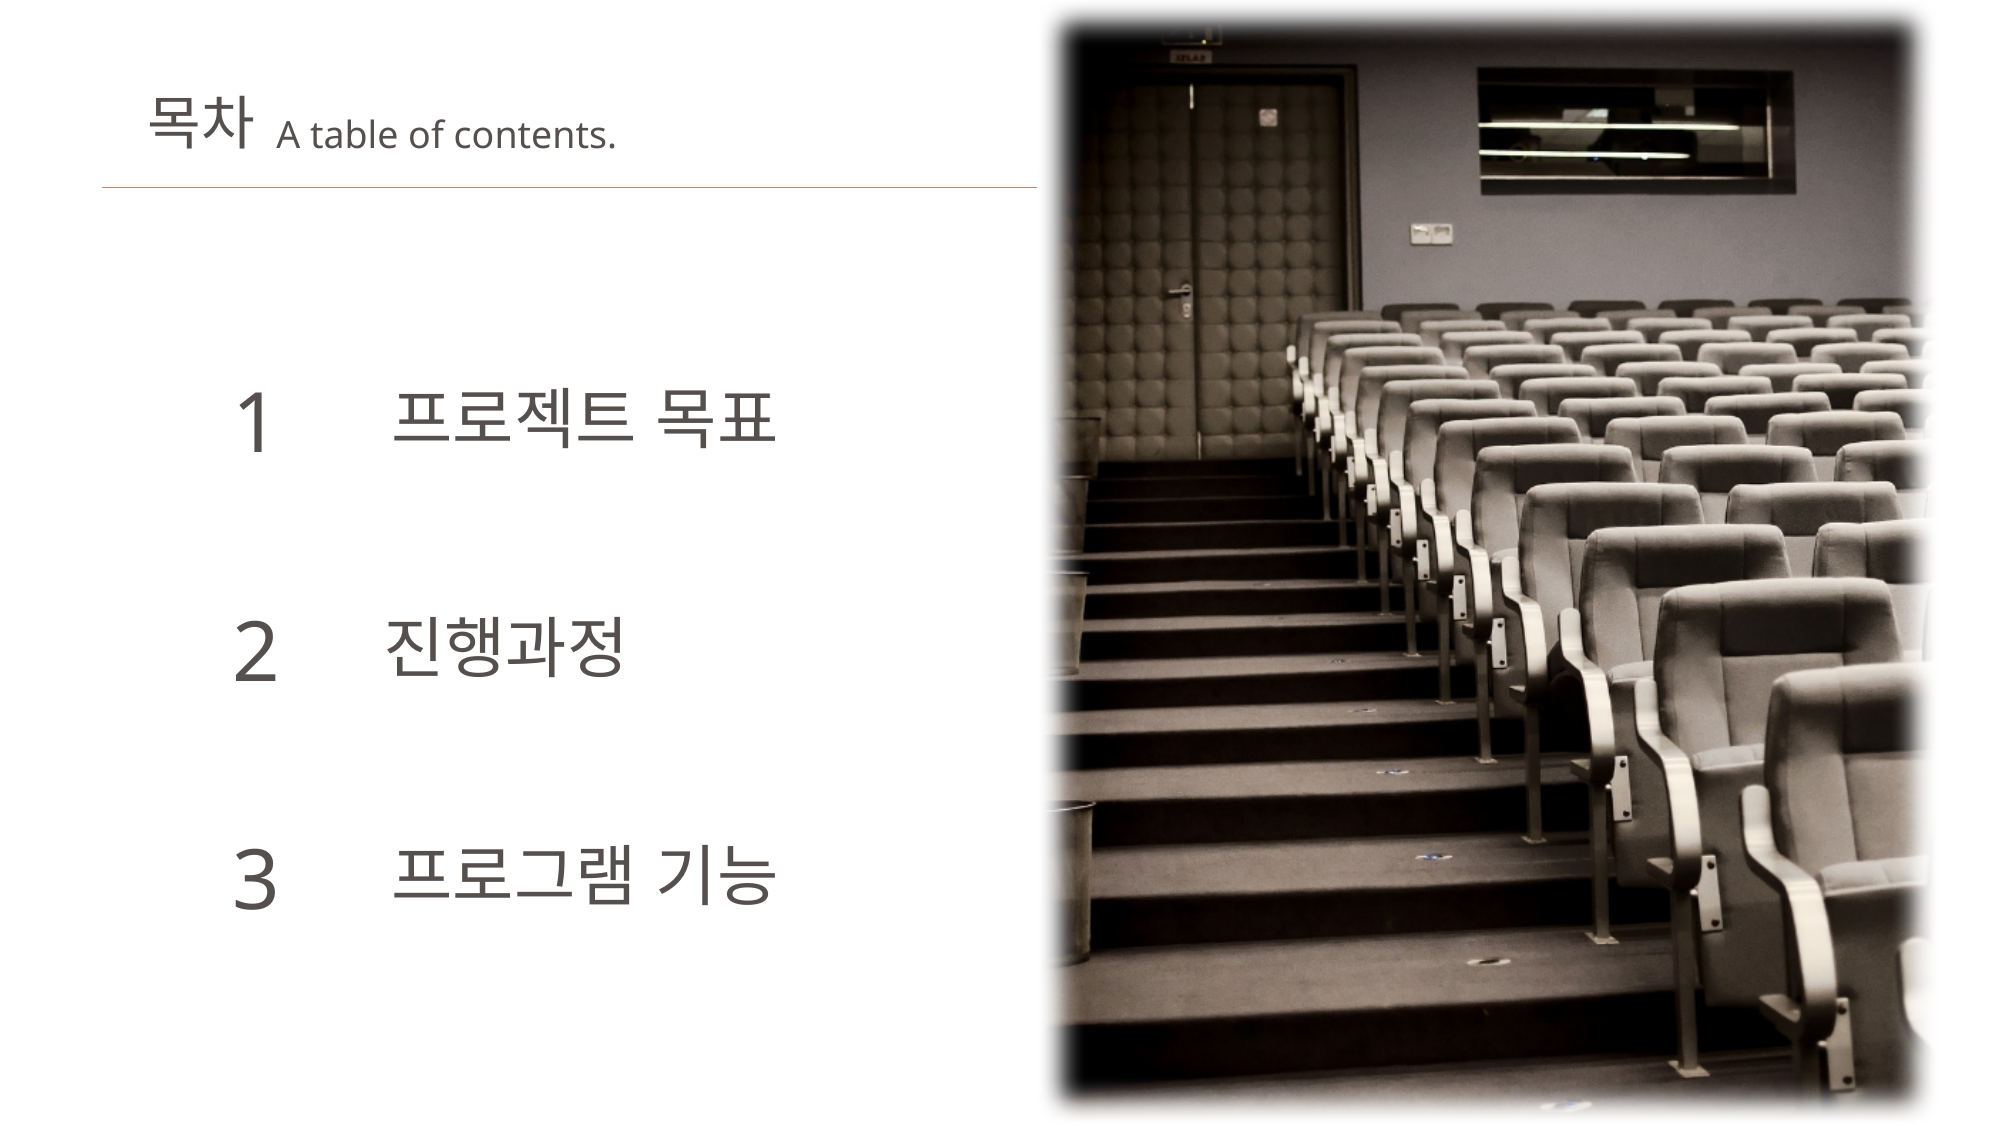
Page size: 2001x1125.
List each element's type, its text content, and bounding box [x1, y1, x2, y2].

text_box 3 [217, 819, 295, 934]
text_box 프로그램 기능 [376, 826, 795, 922]
picture [1038, 0, 1938, 1125]
text_box 2 [217, 590, 295, 706]
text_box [133, 78, 624, 165]
text_box 진행과정 [368, 598, 645, 693]
text_box 프로젝트 목표 [376, 369, 795, 465]
text_box 1 [217, 362, 295, 477]
